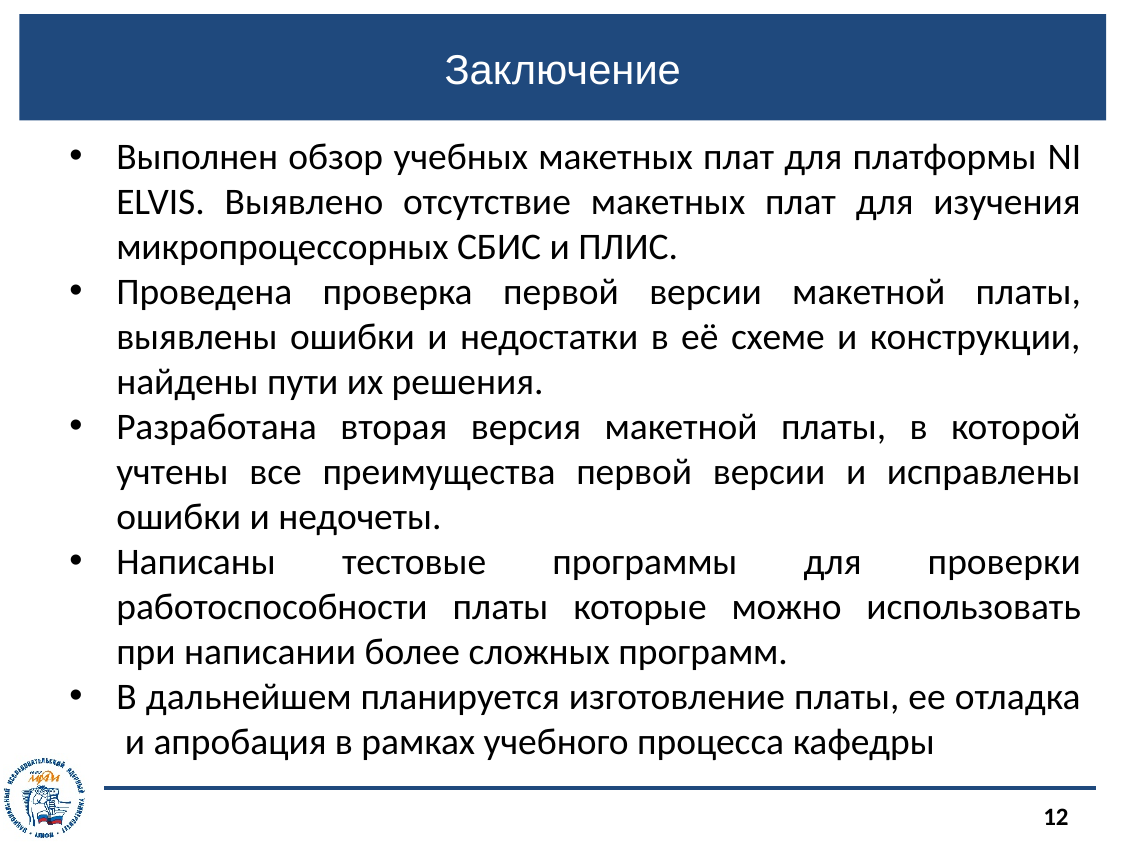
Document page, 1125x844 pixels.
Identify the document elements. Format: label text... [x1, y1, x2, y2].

text_box Выполнен обзор учебных макетных плат для платформы NI ELVIS. Выявлено отсутствие макетных плат для изучения микропроцессорных СБИС и ПЛИС. Проведена проверка первой версии макетной платы, выявлены ошибки и недостатки в её схеме и конструкции, найдены пути их решения. Разработана вторая версия макетной платы, в которой учтены все преимущества первой версии и исправлены ошибки и недочеты. Написаны тестовые программы для проверки работоспособности платы которые можно использовать при написании более сложных программ. В дальнейшем планируется изготовление платы, ее отладка и апробация в рамках учебного процесса кафедры [54, 124, 1097, 770]
text_box Заключение [17, 12, 1108, 123]
picture [3, 753, 89, 844]
slide_number 12 [817, 797, 1080, 838]
